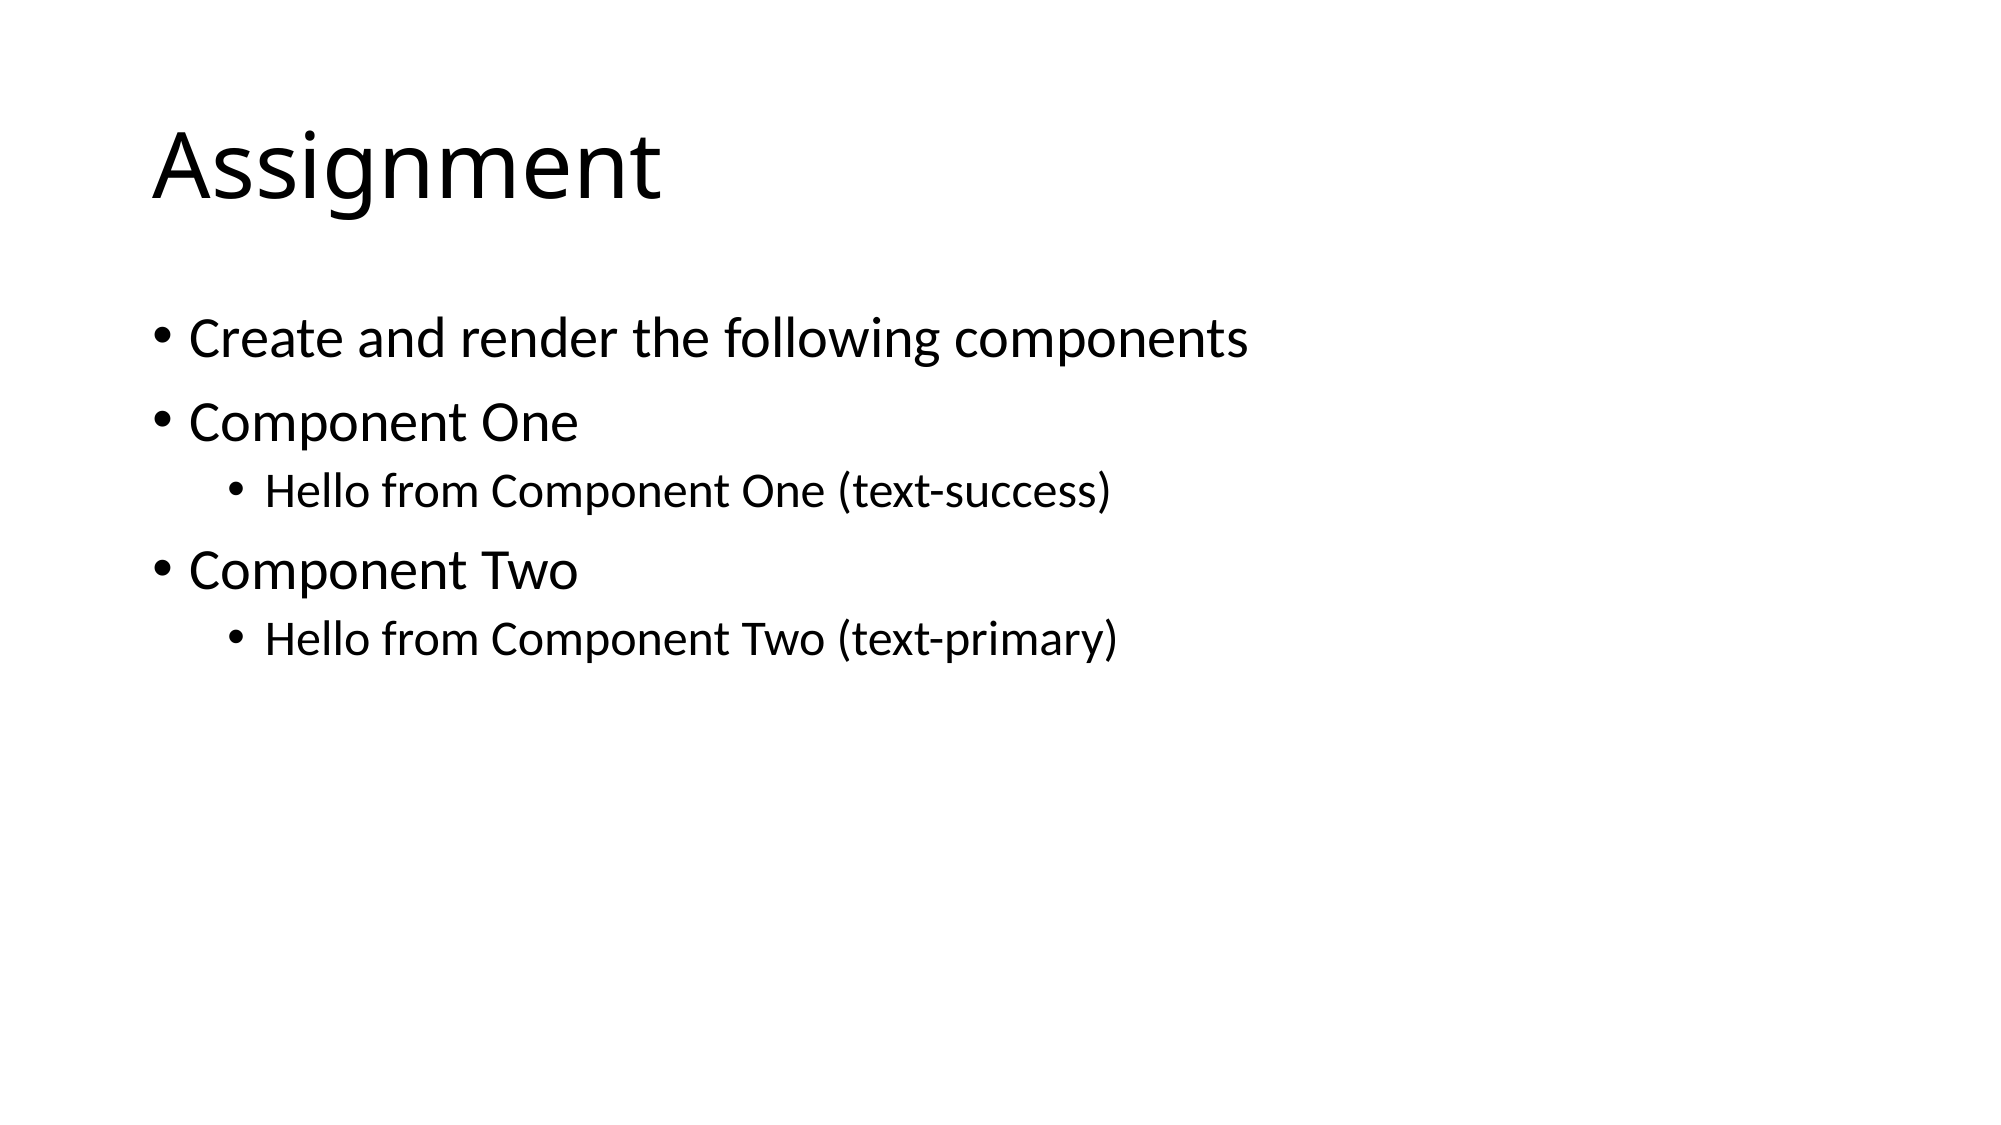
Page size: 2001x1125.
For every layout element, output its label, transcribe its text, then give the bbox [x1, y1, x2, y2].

title Assignment [137, 59, 1863, 278]
list Create and render the following components Component One Hello from Component One (text-success) Component Two Hello from Component Two (text-primary) [137, 299, 1863, 1014]
